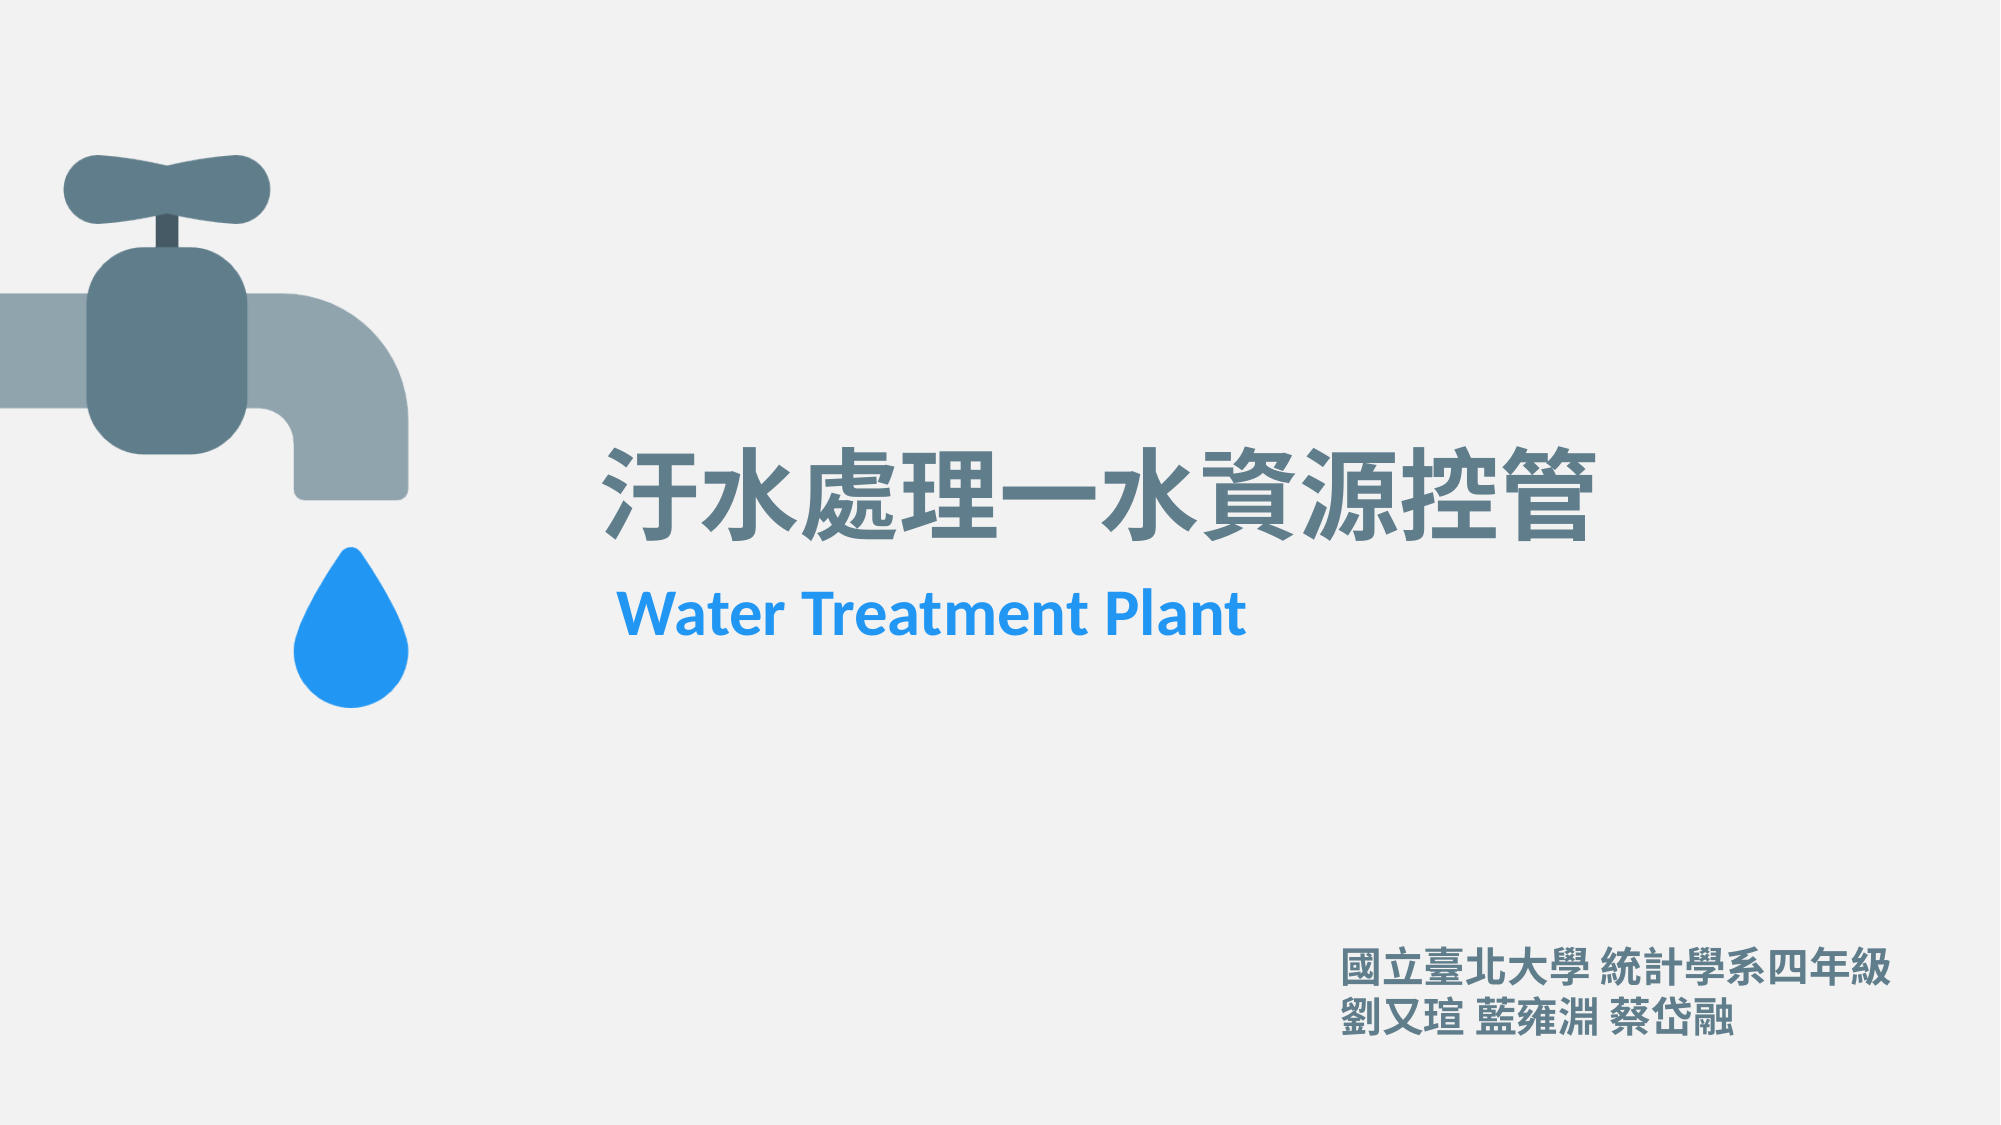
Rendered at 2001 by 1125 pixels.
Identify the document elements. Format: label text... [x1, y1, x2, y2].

picture [0, 155, 466, 708]
text_box 國立臺北大學 統計學系四年級 劉又瑄 藍雍淵 蔡岱融 [1325, 933, 2000, 1049]
text_box Water Treatment Plant [515, 561, 1350, 657]
text_box 汙水處理一水資源控管 [466, 425, 1733, 561]
